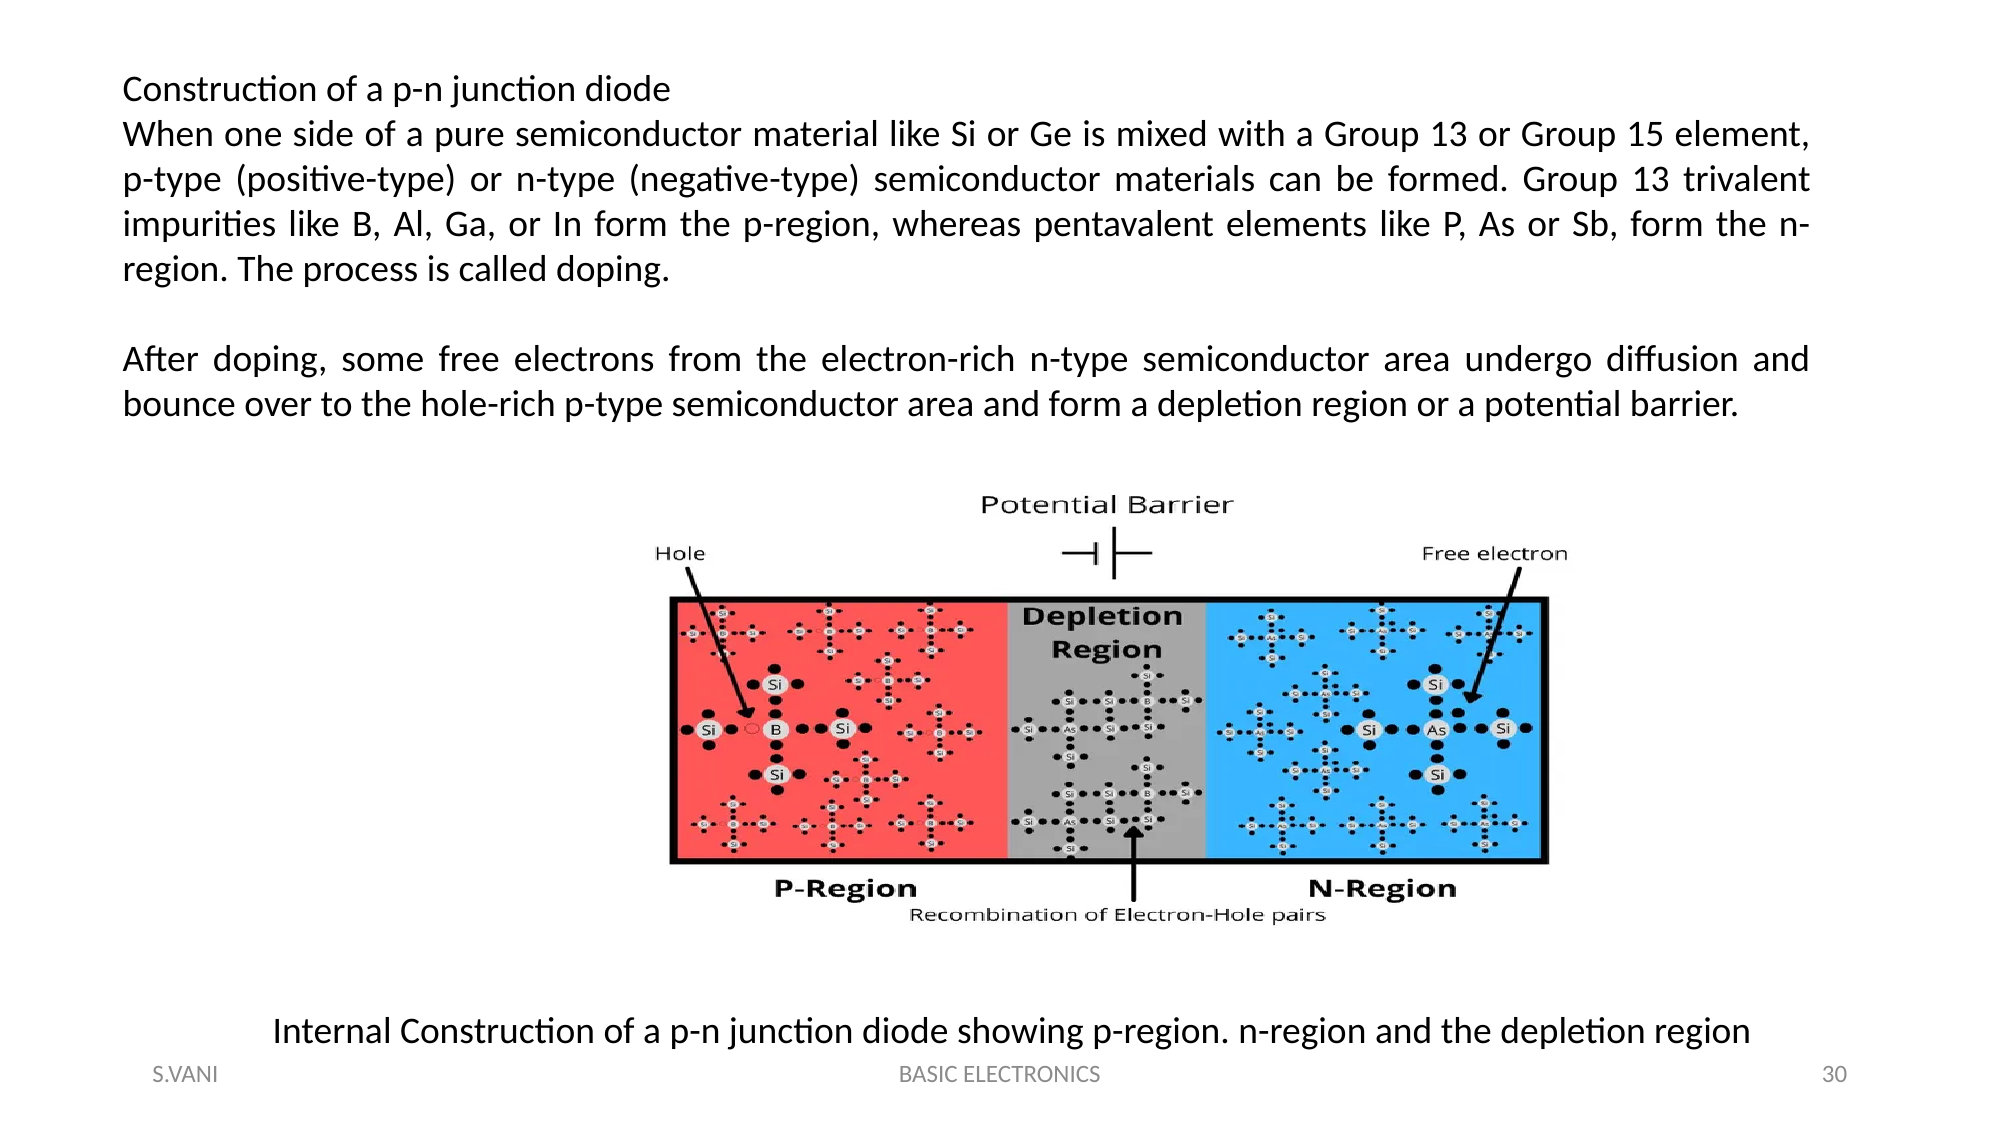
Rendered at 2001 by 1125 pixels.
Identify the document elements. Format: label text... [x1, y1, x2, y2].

slide_number S.VANI [137, 1042, 588, 1103]
slide_number 30 [1412, 1042, 1863, 1103]
picture [482, 480, 1743, 934]
text_box Construction of a p-n junction diode When one side of a pure semiconductor material like Si or Ge is mixed with a Group 13 or Group 15 element, p-type (positive-type) or n-type (negative-type) semiconductor materials can be formed. Group 13 trivalent impurities like B, Al, Ga, or In form the p-region, whereas pentavalent elements like P, As or Sb, form the n-region. The process is called doping. After doping, some free electrons from the electron-rich n-type semiconductor area undergo diffusion and bounce over to the hole-rich p-type semiconductor area and form a depletion region or a potential barrier. [108, 56, 1828, 477]
text_box Internal Construction of a p-n junction diode showing p-region. n-region and the depletion region [258, 998, 1899, 1059]
footer BASIC ELECTRONICS [662, 1042, 1338, 1103]
